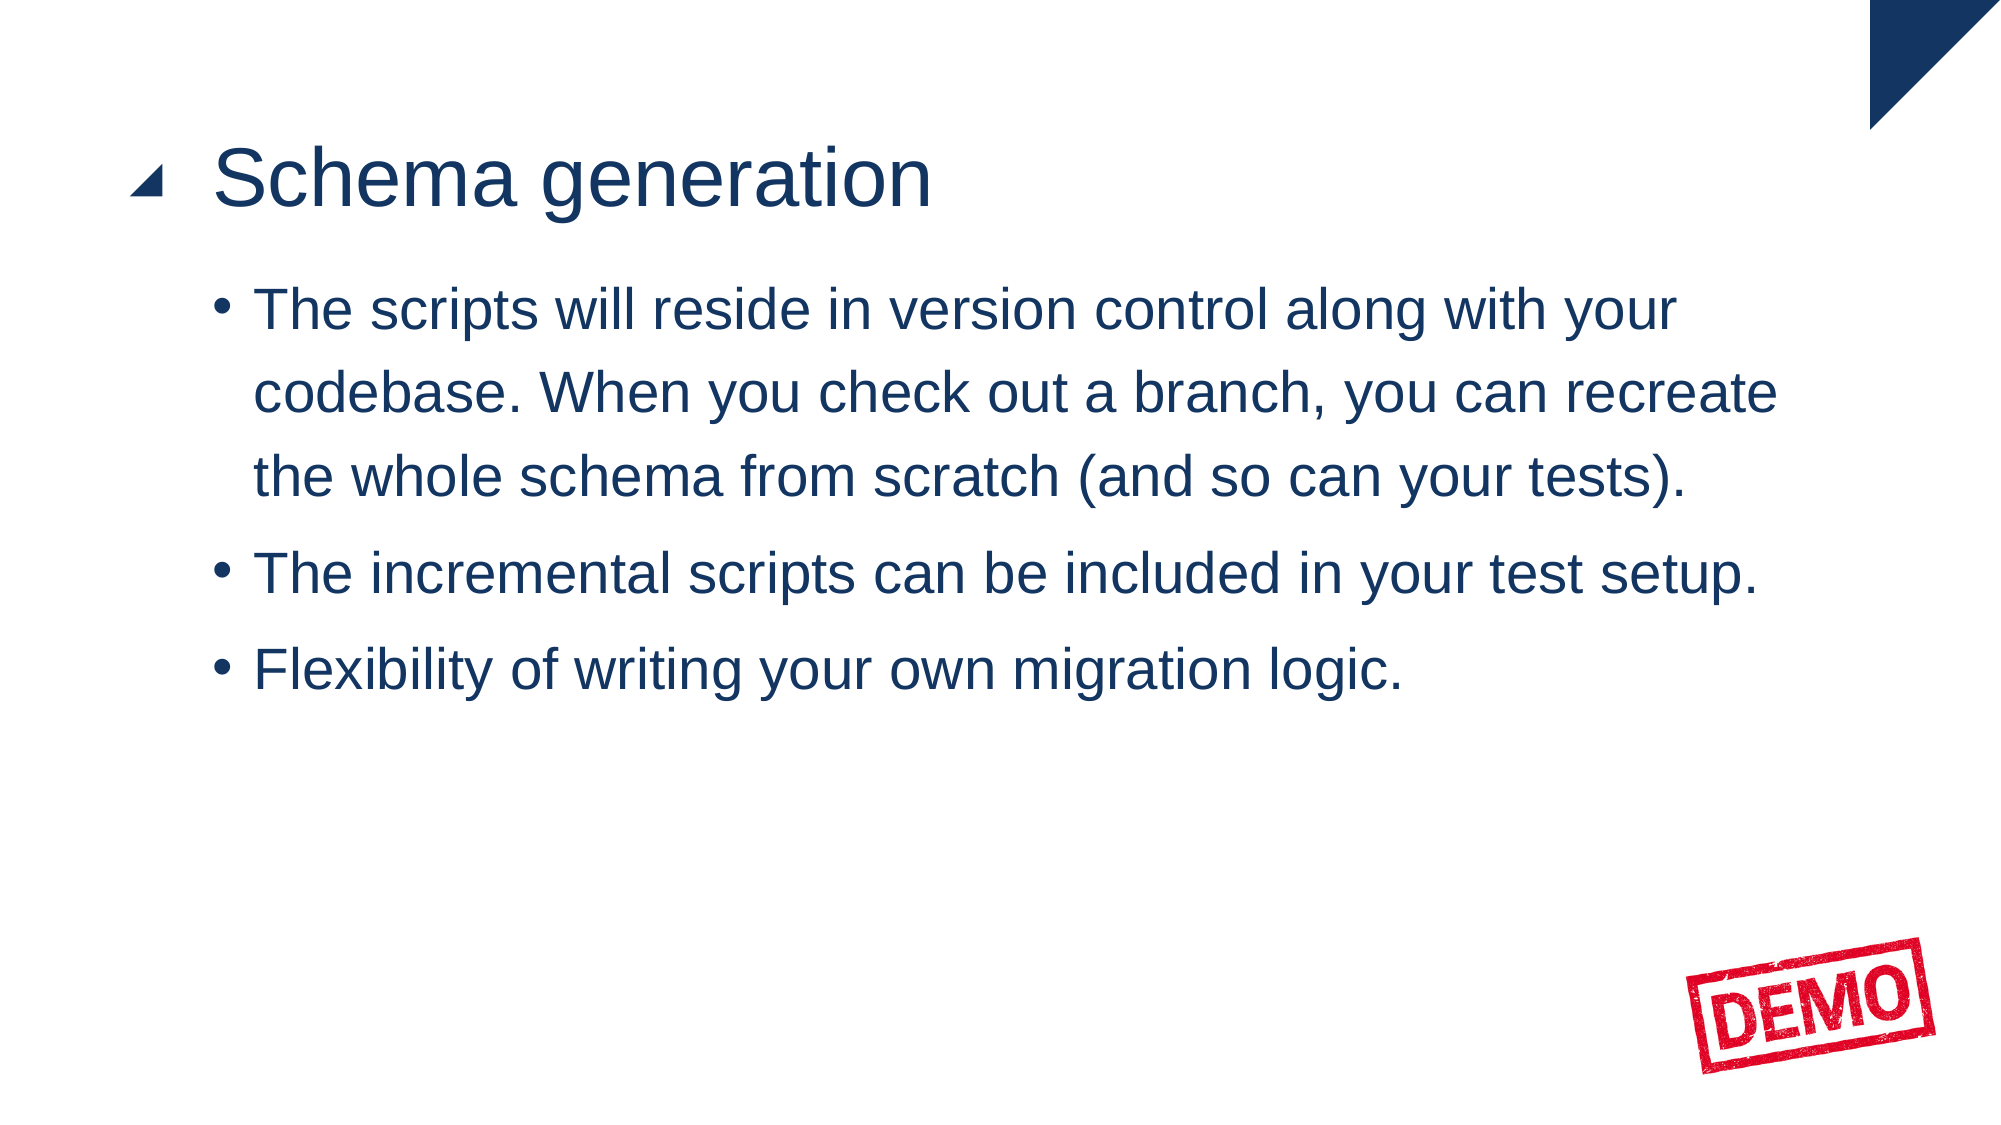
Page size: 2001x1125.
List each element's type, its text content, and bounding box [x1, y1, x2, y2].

list The scripts will reside in version control along with your codebase. When you check out a branch, you can recreate the whole schema from scratch (and so can your tests). The incremental scripts can be included in your test setup. Flexibility of writing your own migration logic. [212, 256, 1831, 942]
picture [1650, 928, 1966, 1085]
title Schema generation [212, 118, 1831, 230]
